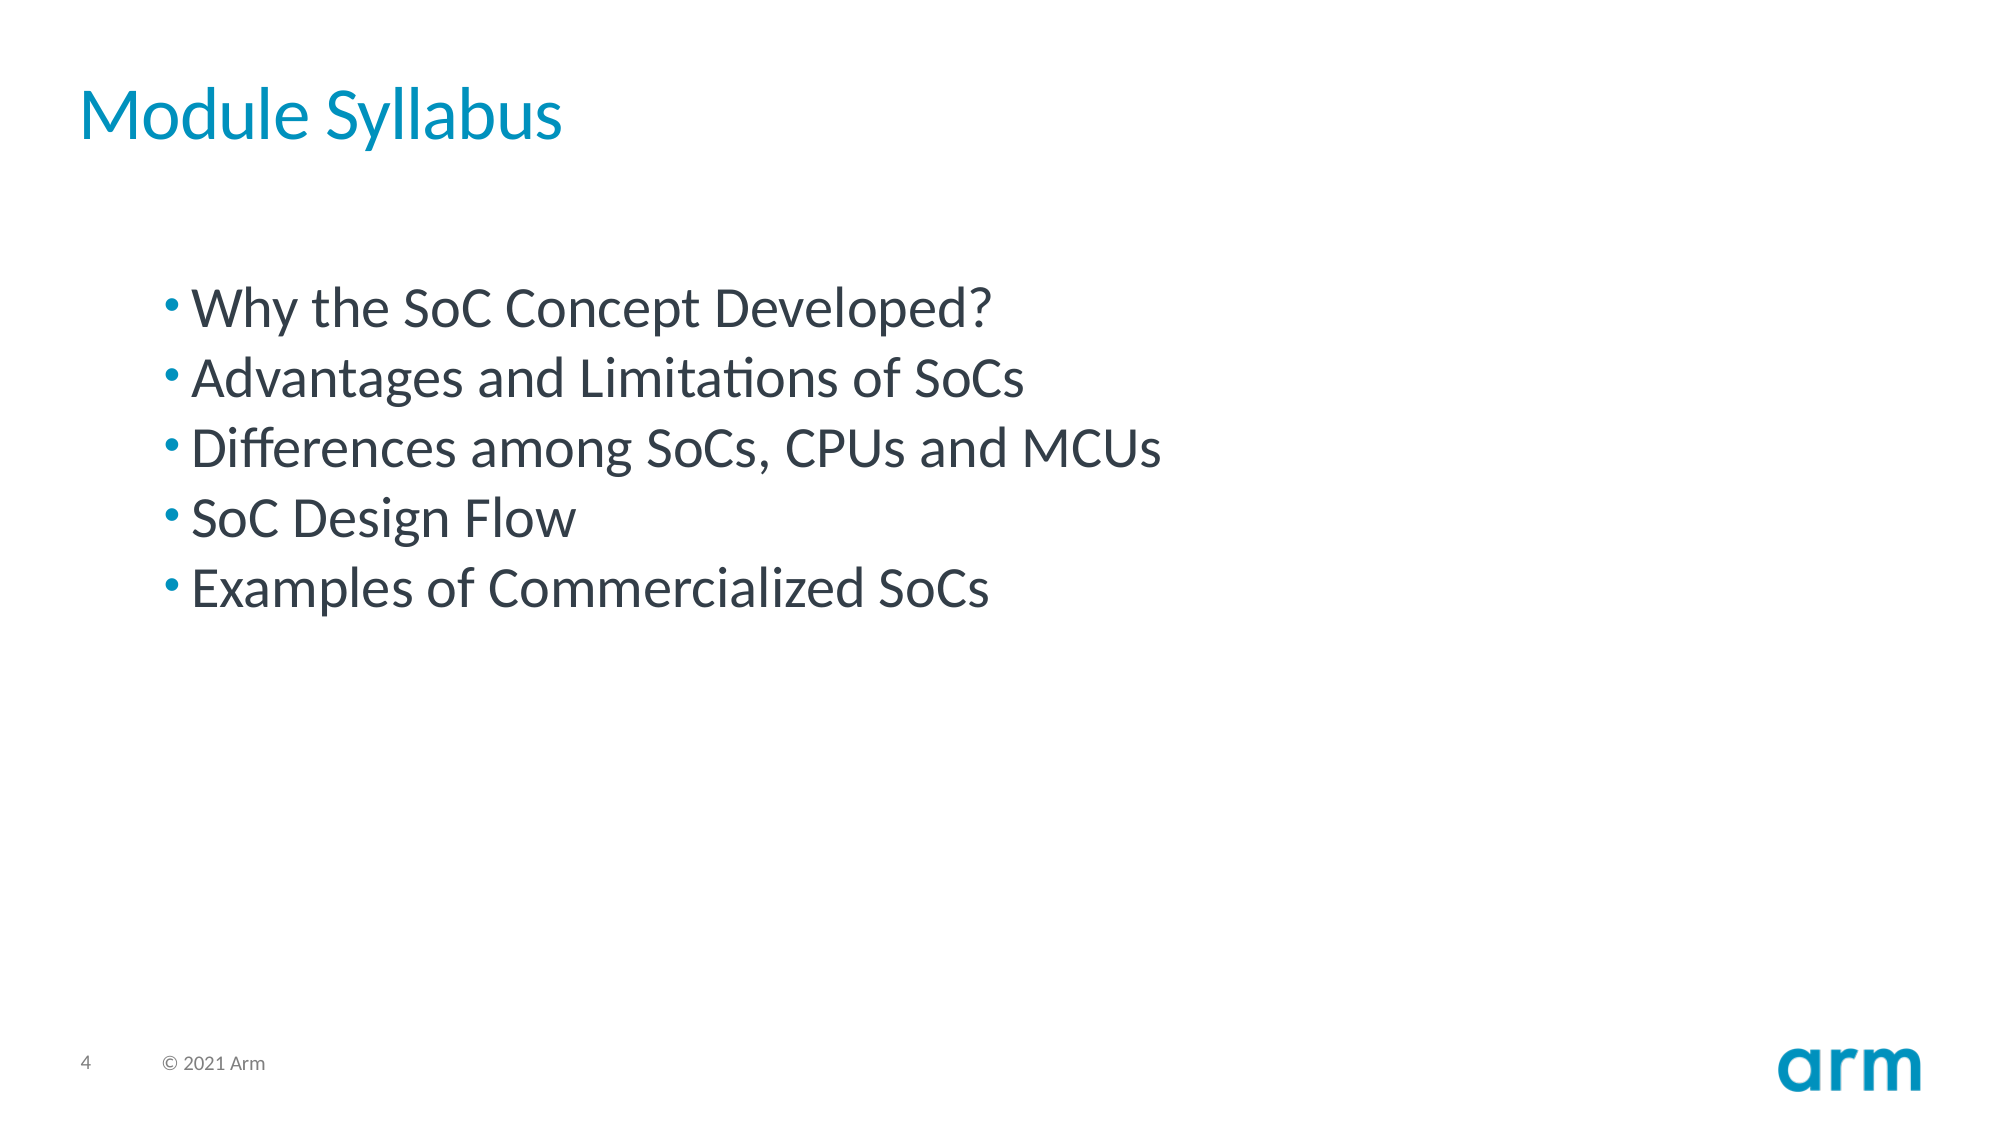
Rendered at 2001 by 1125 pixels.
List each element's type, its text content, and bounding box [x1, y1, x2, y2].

list Why the SoC Concept Developed? Advantages and Limitations of SoCs Differences among SoCs, CPUs and MCUs SoC Design Flow Examples of Commercialized SoCs [80, 268, 1915, 940]
picture [1777, 1047, 1922, 1093]
title Module Syllabus [78, 78, 1922, 186]
